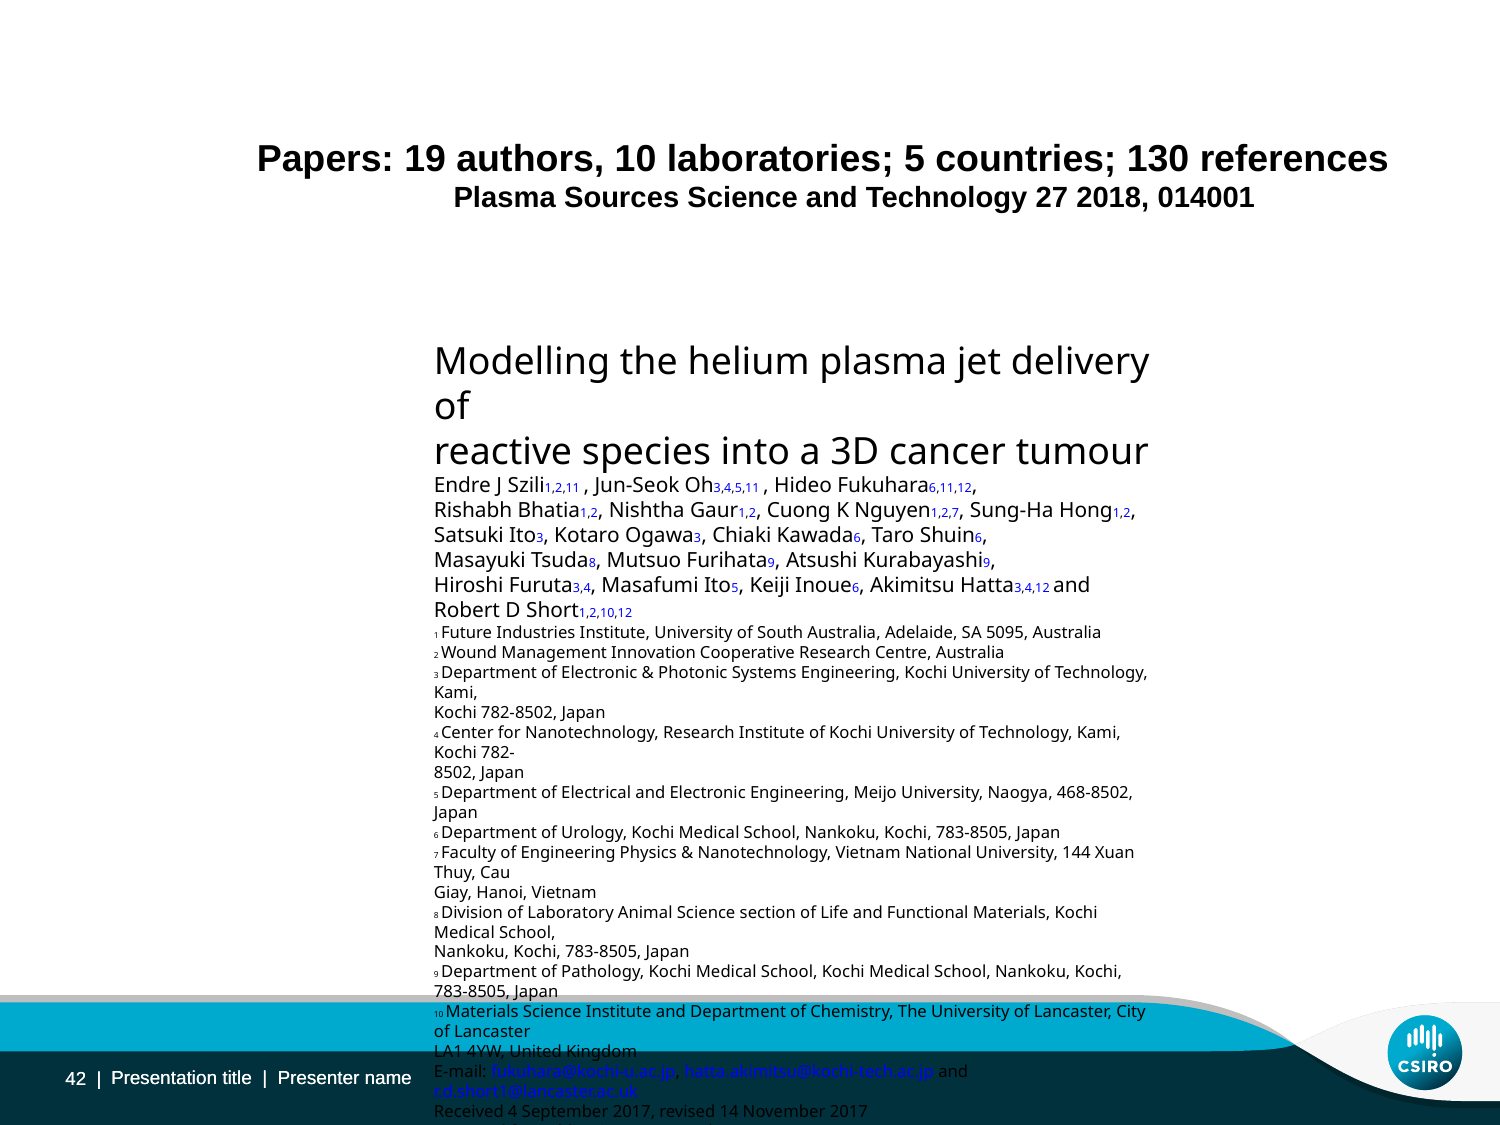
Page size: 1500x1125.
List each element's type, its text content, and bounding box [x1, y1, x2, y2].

text_box Papers: 19 authors, 10 laboratories; 5 countries; 130 references Plasma Sources Science and Technology 27 2018, 014001 [242, 76, 1468, 221]
text_box Presentation title | Presenter name [111, 1066, 419, 1088]
text_box 42 | [54, 1066, 102, 1088]
text_box Modelling the helium plasma jet delivery of reactive species into a 3D cancer tumour Endre J Szili1,2,11 , Jun-Seok Oh3,4,5,11 , Hideo Fukuhara6,11,12, Rishabh Bhatia1,2, Nishtha Gaur1,2, Cuong K Nguyen1,2,7, Sung-Ha Hong1,2, Satsuki Ito3, Kotaro Ogawa3, Chiaki Kawada6, Taro Shuin6, Masayuki Tsuda8, Mutsuo Furihata9, Atsushi Kurabayashi9, Hiroshi Furuta3,4, Masafumi Ito5, Keiji Inoue6, Akimitsu Hatta3,4,12 and Robert D Short1,2,10,12 1 Future Industries Institute, University of South Australia, Adelaide, SA 5095, Australia 2 Wound Management Innovation Cooperative Research Centre, Australia 3 Department of Electronic & Photonic Systems Engineering, Kochi University of Technology, Kami, Kochi 782-8502, Japan 4 Center for Nanotechnology, Research Institute of Kochi University of Technology, Kami, Kochi 782- 8502, Japan 5 Department of Electrical and Electronic Engineering, Meijo University, Naogya, 468-8502, Japan 6 Department of Urology, Kochi Medical School, Nankoku, Kochi, 783-8505, Japan 7 Faculty of Engineering Physics & Nanotechnology, Vietnam National University, 144 Xuan Thuy, Cau Giay, Hanoi, Vietnam 8 Division of Laboratory Animal Science section of Life and Functional Materials, Kochi Medical School, Nankoku, Kochi, 783-8505, Japan 9 Department of Pathology, Kochi Medical School, Kochi Medical School, Nankoku, Kochi, 783-8505, Japan 10 Materials Science Institute and Department of Chemistry, The University of Lancaster, City of Lancaster LA1 4YW, United Kingdom E-mail: fukuhara@kochi-u.ac.jp, hatta.akimitsu@kochi-tech.ac.jp and r.d.short1@lancaster.ac.uk Received 4 September 2017, revised 14 November 2017 Accepted for publication 17 November 2017 Published 8 December 2017 [419, 329, 1170, 1125]
